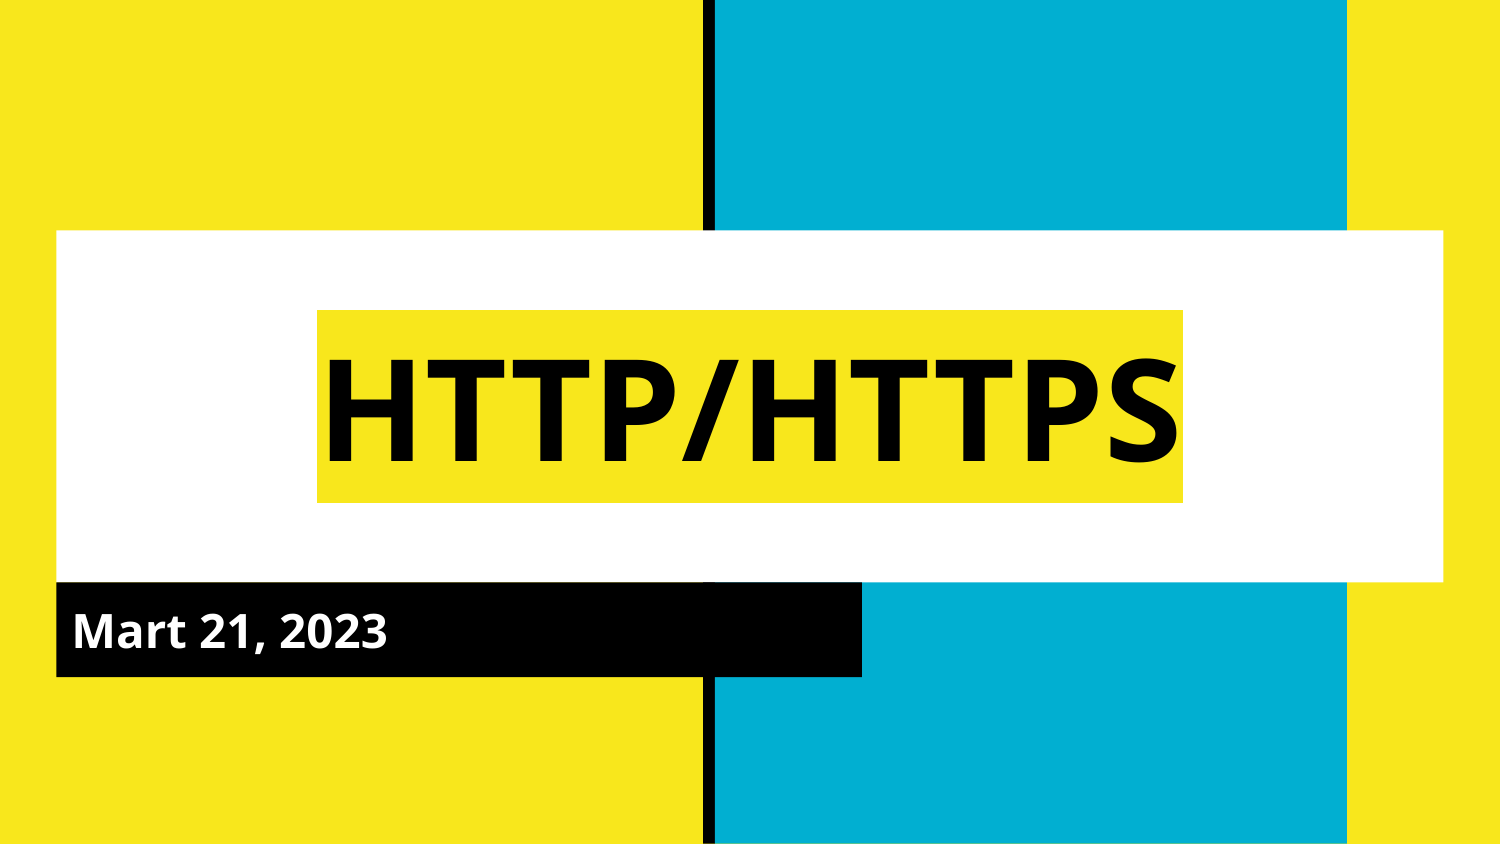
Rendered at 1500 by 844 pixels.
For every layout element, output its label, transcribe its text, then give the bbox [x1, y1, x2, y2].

title HTTP/HTTPS [56, 230, 1444, 583]
subtitle Mart 21, 2023 [56, 582, 862, 678]
